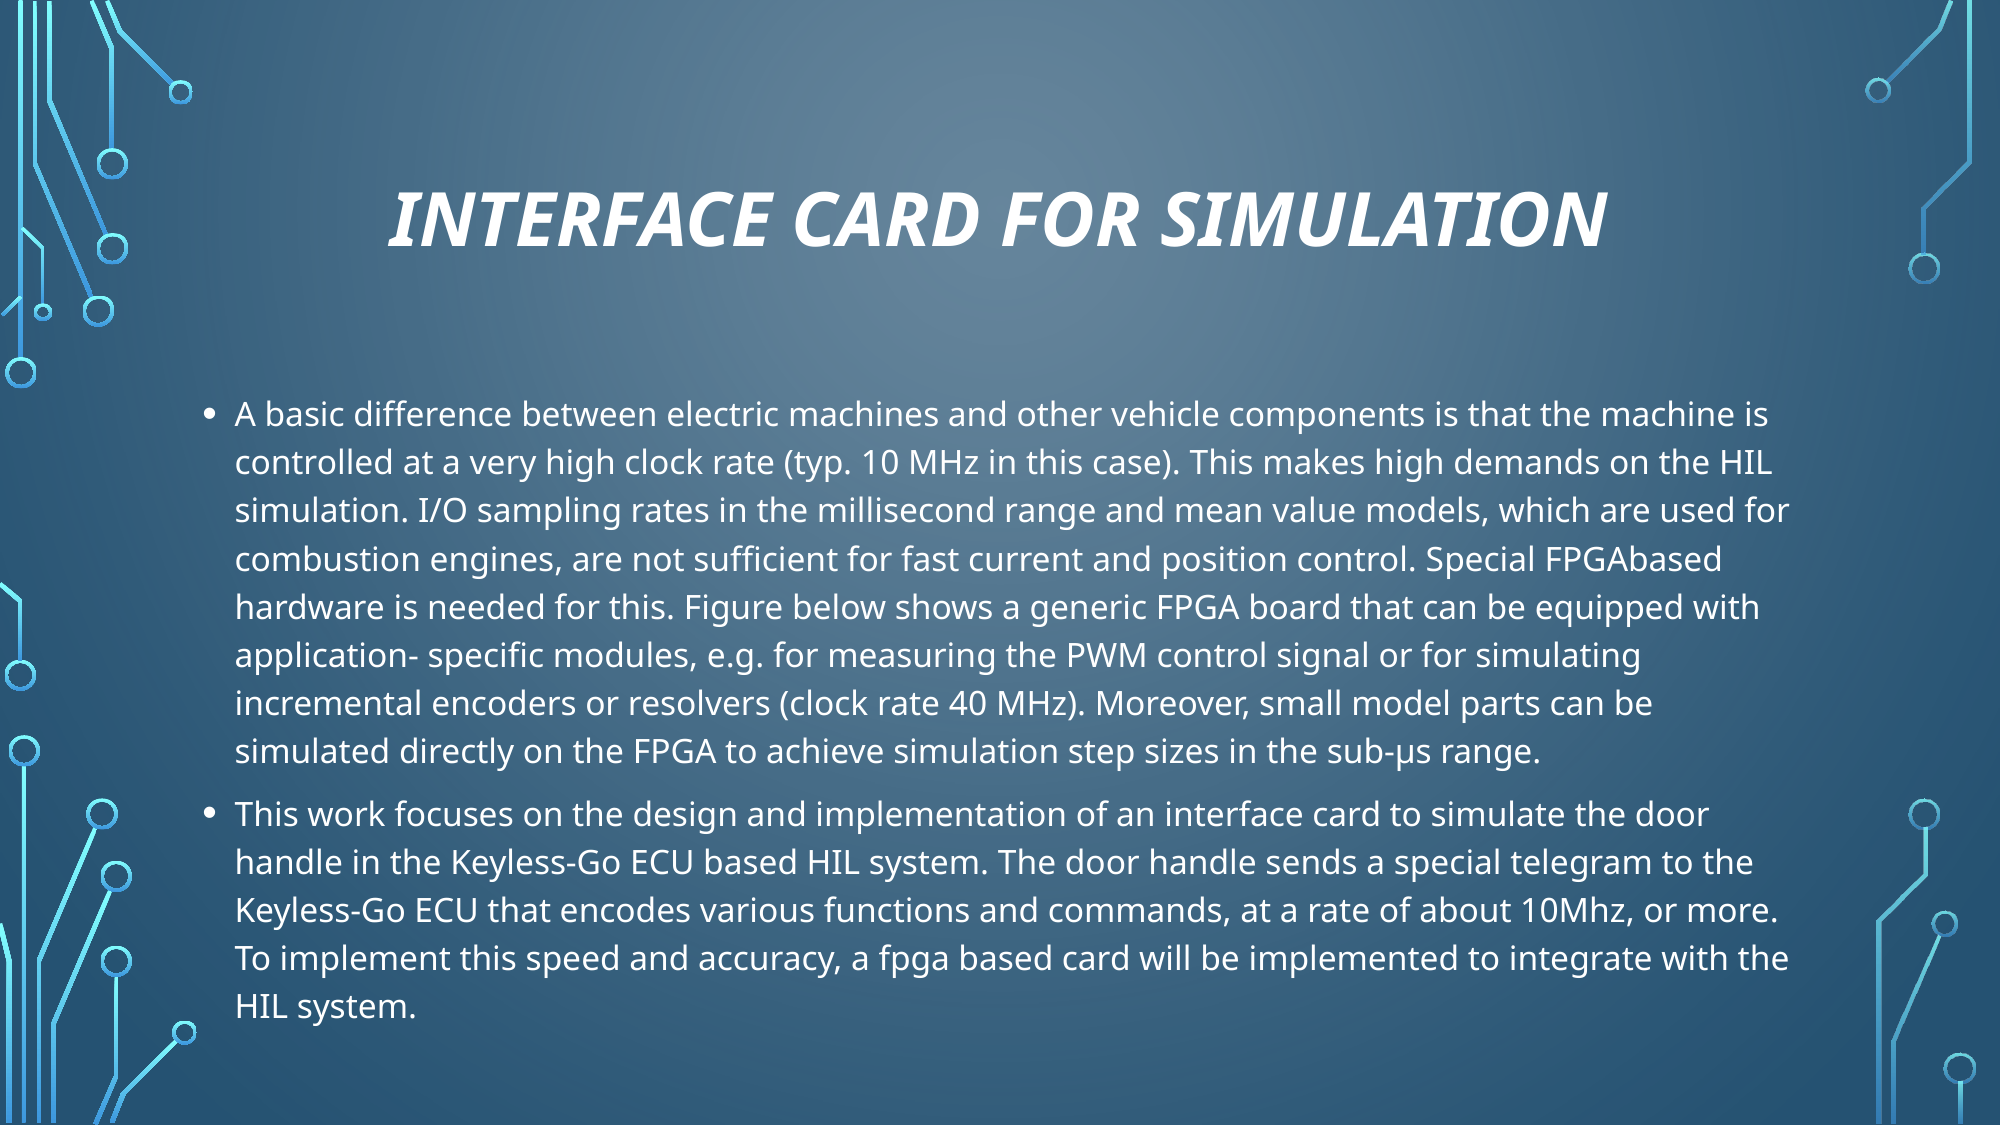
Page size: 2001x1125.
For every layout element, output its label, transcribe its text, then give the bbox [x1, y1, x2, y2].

title Interface Card for Simulation [187, 101, 1813, 344]
list A basic difference between electric machines and other vehicle components is that the machine is controlled at a very high clock rate (typ. 10 MHz in this case). This makes high demands on the HIL simulation. I/O sampling rates in the millisecond range and mean value models, which are used for combustion engines, are not sufficient for fast current and position control. Special FPGAbased hardware is needed for this. Figure below shows a generic FPGA board that can be equipped with application- specific modules, e.g. for measuring the PWM control signal or for simulating incremental encoders or resolvers (clock rate 40 MHz). Moreover, small model parts can be simulated directly on the FPGA to achieve simulation step sizes in the sub-μs range. This work focuses on the design and implementation of an interface card to simulate the door handle in the Keyless-Go ECU based HIL system. The door handle sends a special telegram to the Keyless-Go ECU that encodes various functions and commands, at a rate of about 10Mhz, or more. To implement this speed and accuracy, a fpga based card will be implemented to integrate with the HIL system. [187, 377, 1813, 1041]
